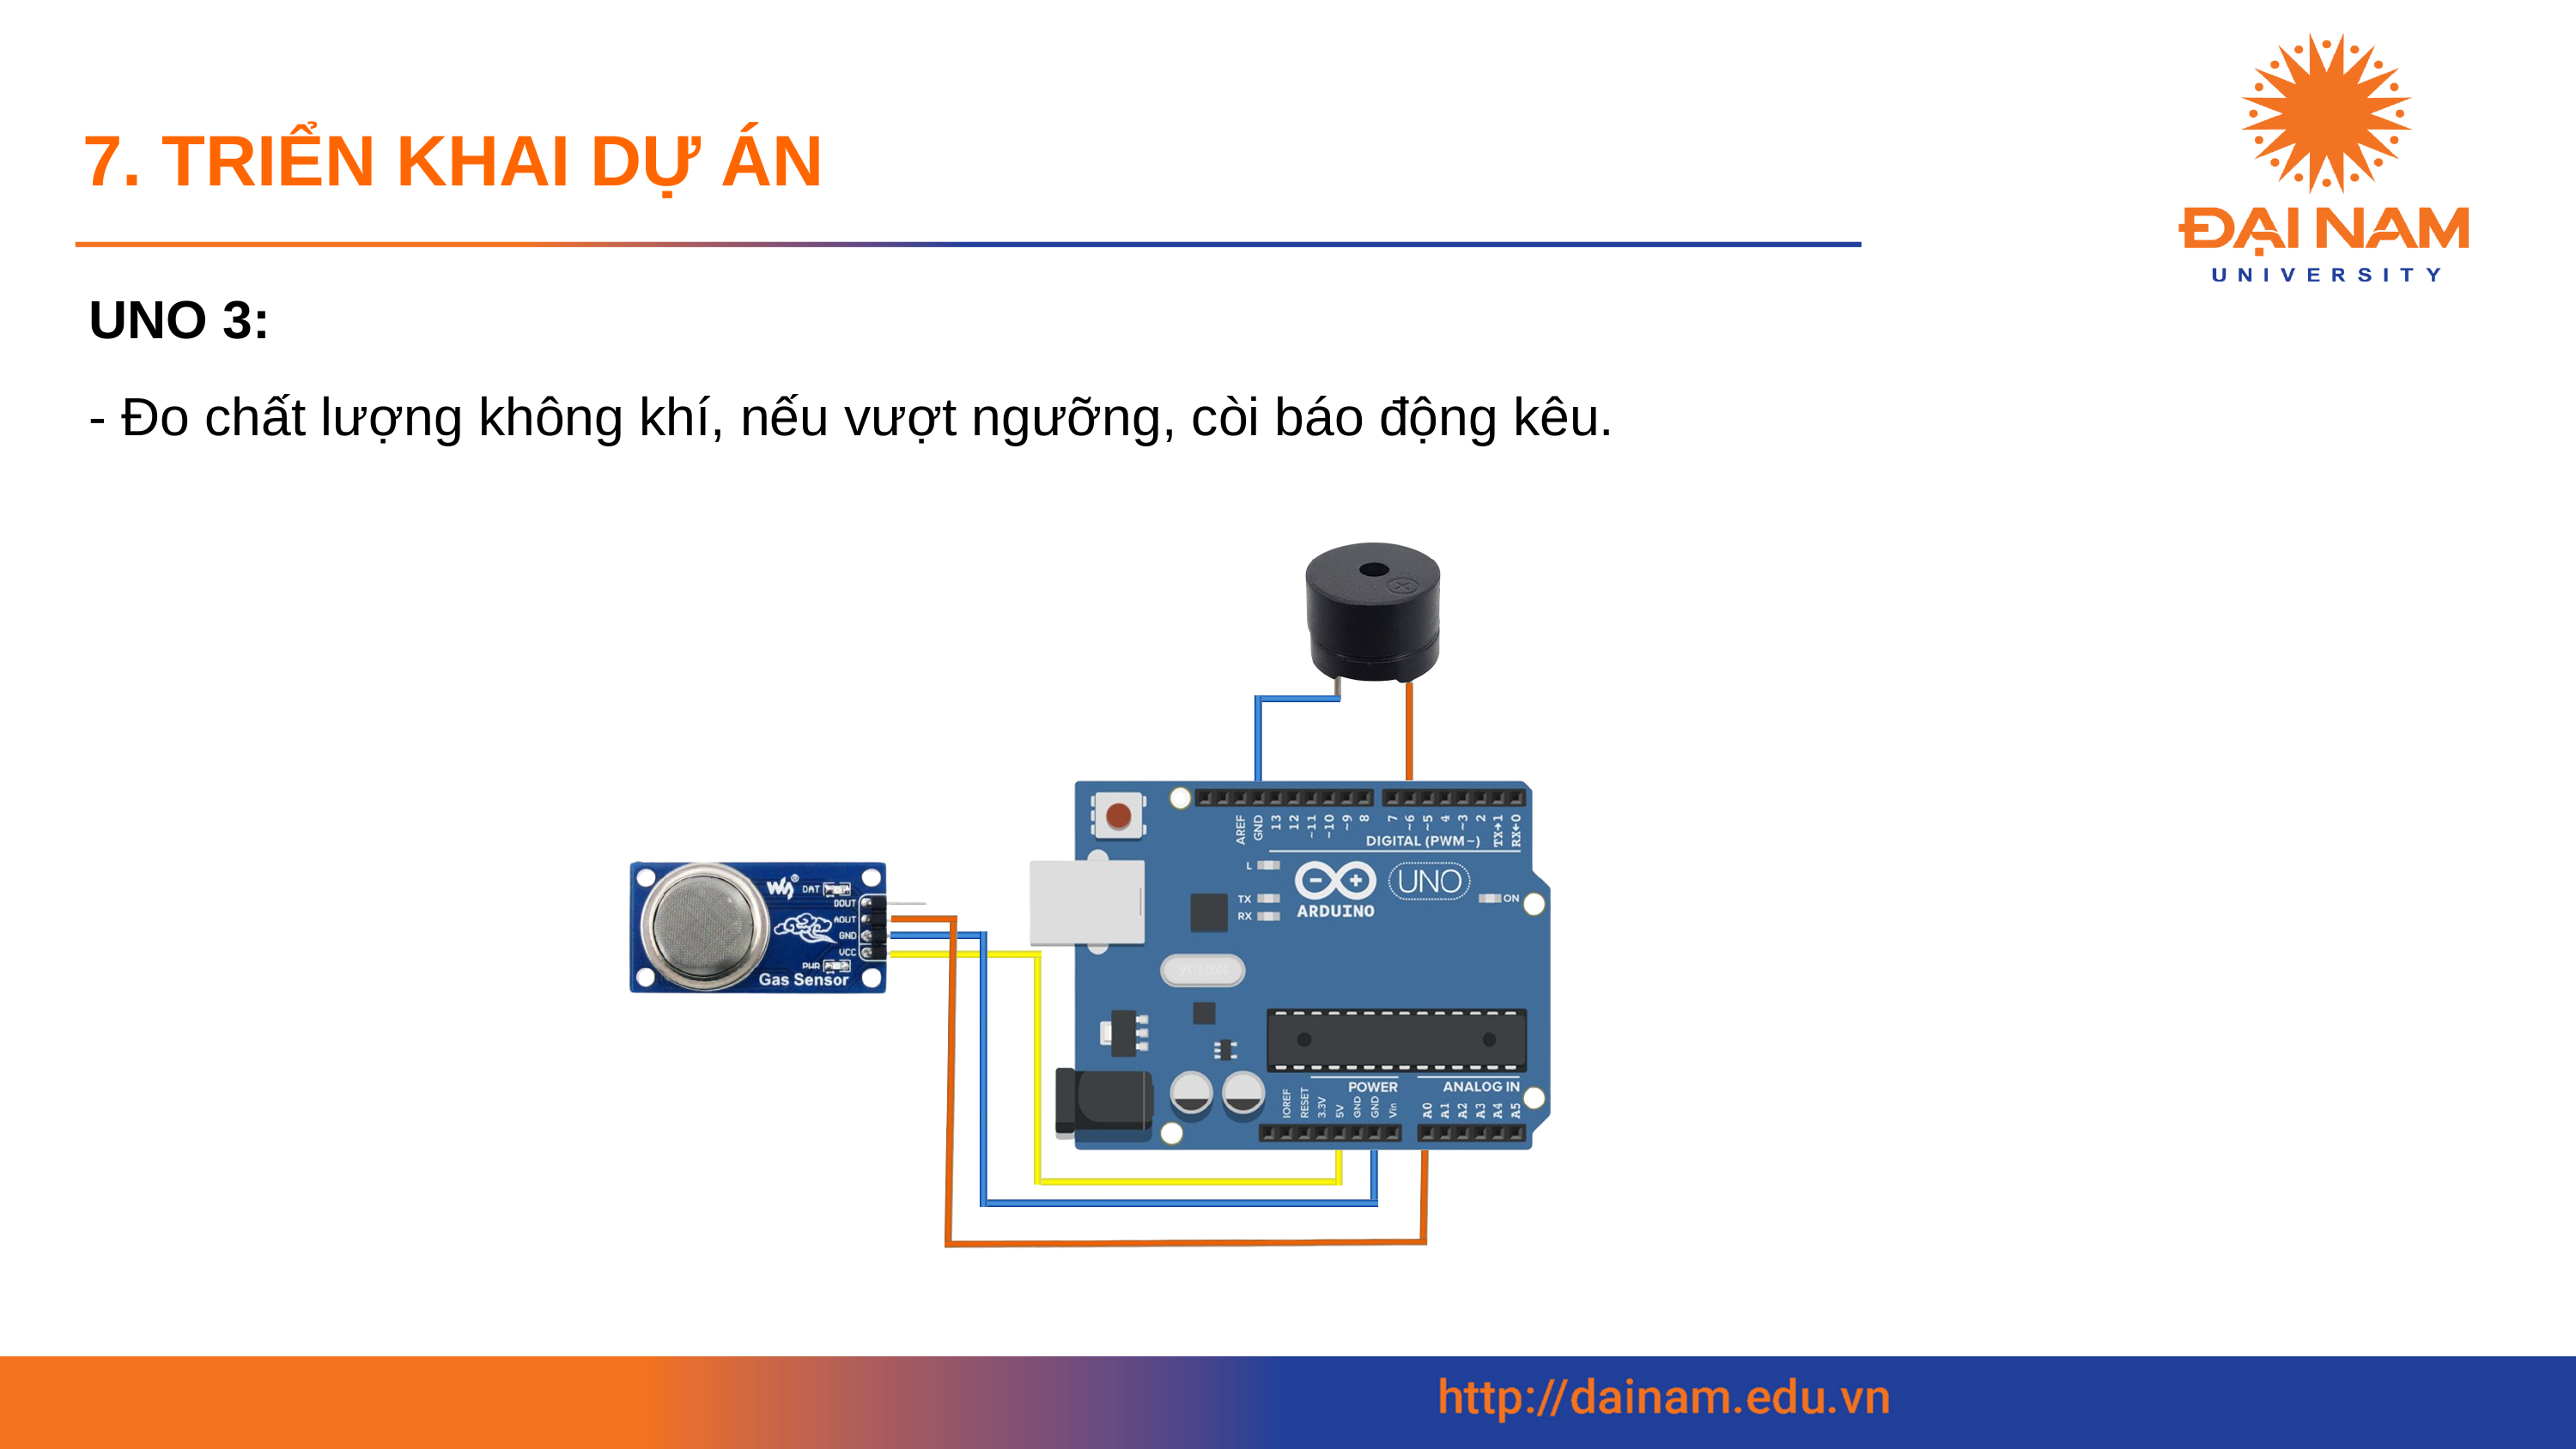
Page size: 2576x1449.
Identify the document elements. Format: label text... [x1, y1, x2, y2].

text_box [2178, 33, 2469, 246]
text_box 7. TRIỂN KHAI DỰ ÁN [70, 107, 1941, 207]
text_box UNO 3: - Đo chất lượng không khí, nếu vượt ngưỡng, còi báo động kêu. [70, 246, 2512, 452]
picture [75, 241, 1862, 247]
picture [490, 468, 2091, 1331]
text_box [0, 1356, 2576, 1449]
